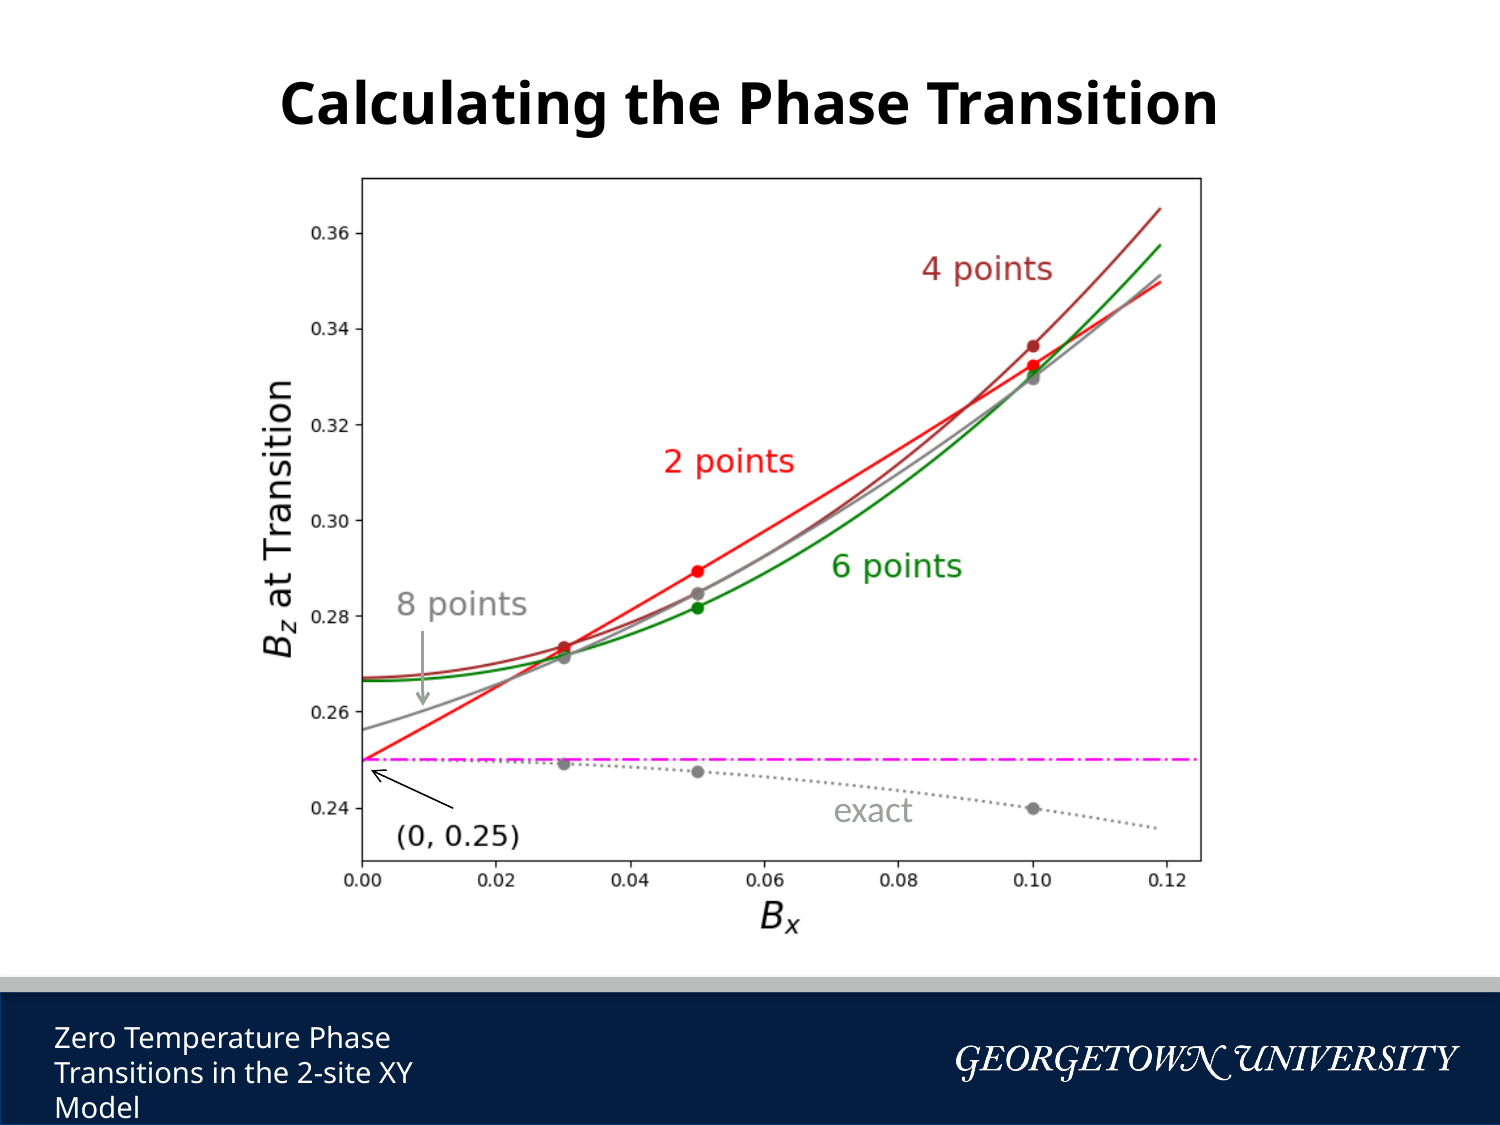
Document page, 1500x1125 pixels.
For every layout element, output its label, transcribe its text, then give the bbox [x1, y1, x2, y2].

text_box Zero Temperature Phase Transitions in the 2-site XY Model [39, 1011, 515, 1125]
picture [956, 1045, 1460, 1082]
text_box Calculating the Phase Transition [253, 58, 1246, 144]
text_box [253, 161, 1211, 944]
